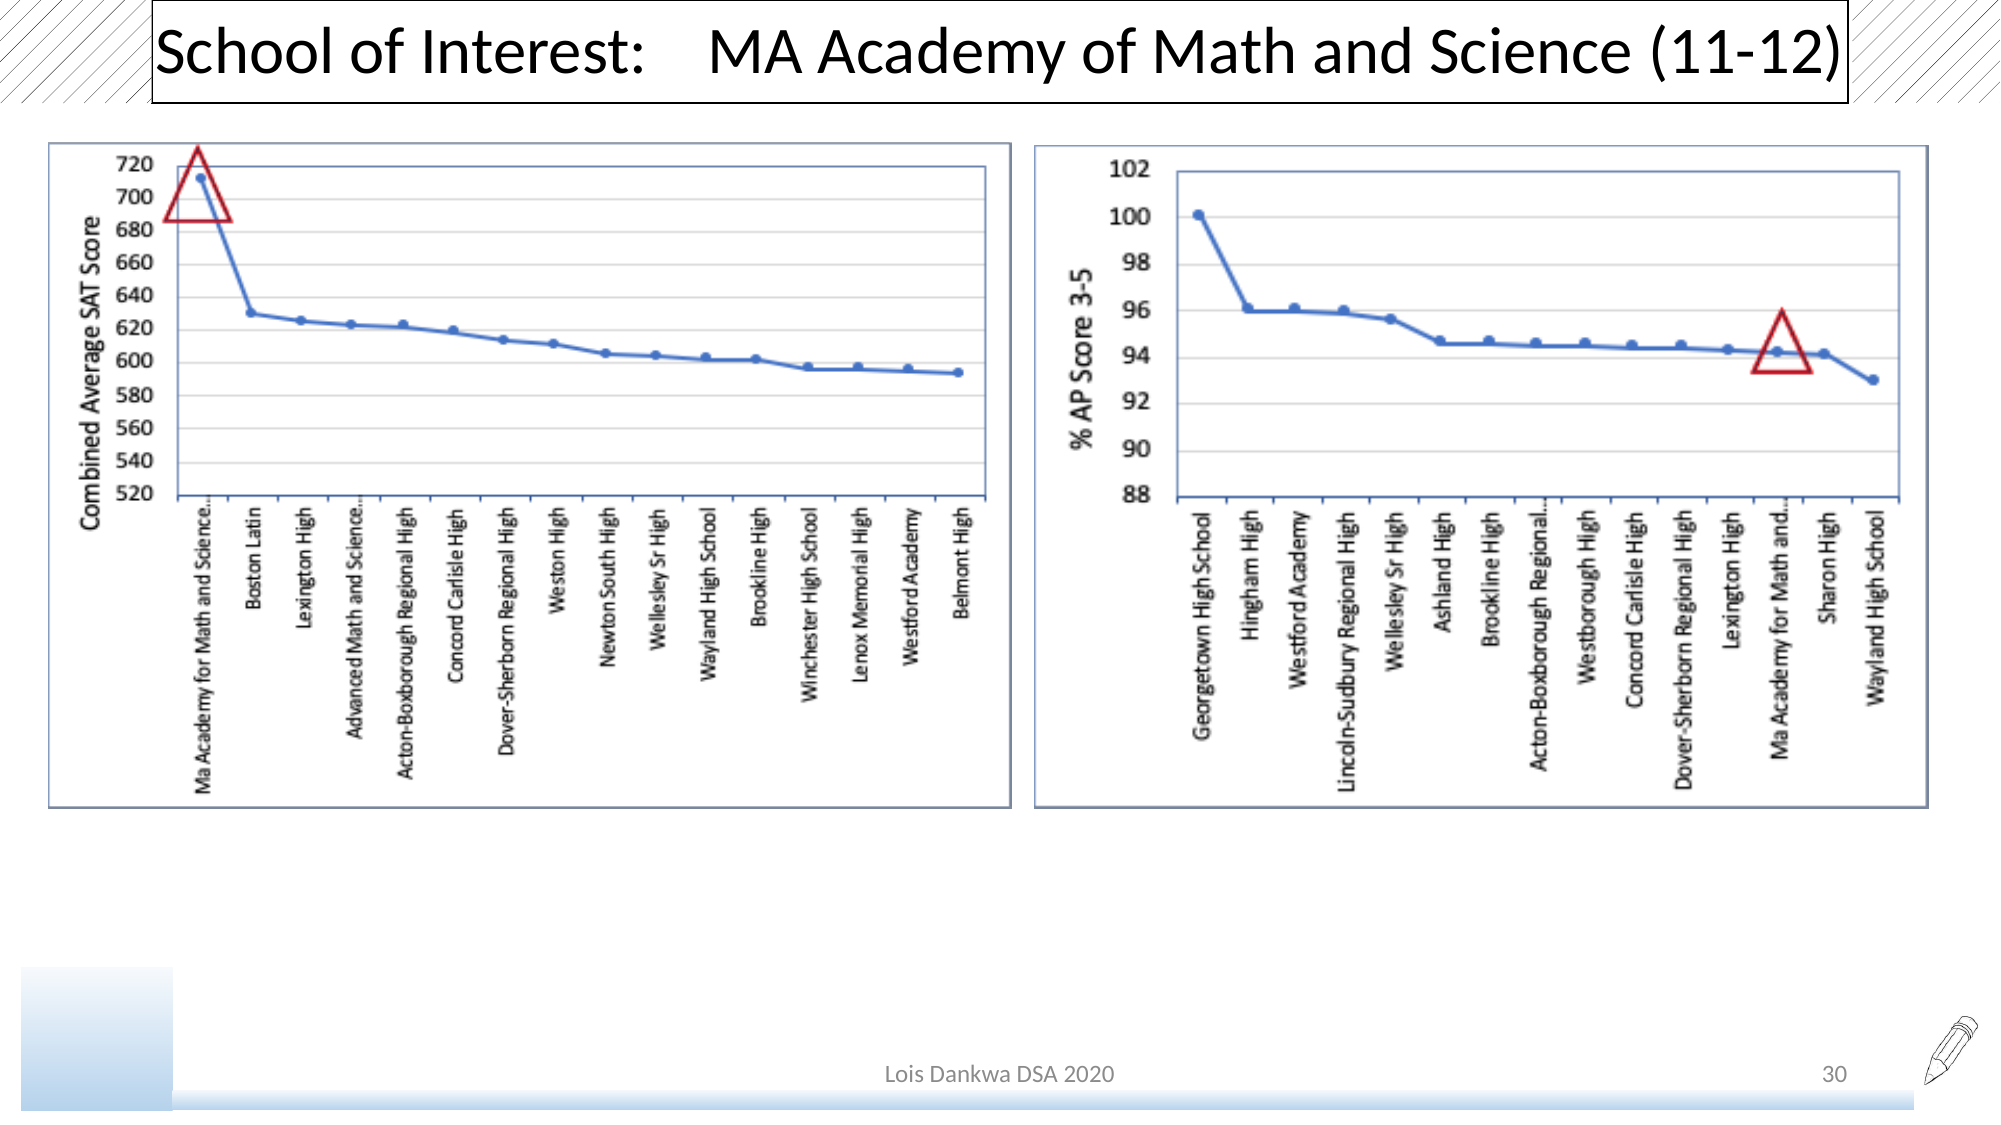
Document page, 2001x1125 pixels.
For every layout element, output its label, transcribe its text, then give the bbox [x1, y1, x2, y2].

picture [1920, 1012, 1983, 1091]
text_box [0, 0, 2000, 104]
picture [48, 141, 1012, 809]
text_box [172, 1089, 1915, 1111]
text_box [21, 967, 173, 1111]
slide_number 30 [1412, 1042, 1863, 1103]
picture [1034, 145, 1929, 809]
footer Lois Dankwa DSA 2020 [662, 1042, 1338, 1089]
